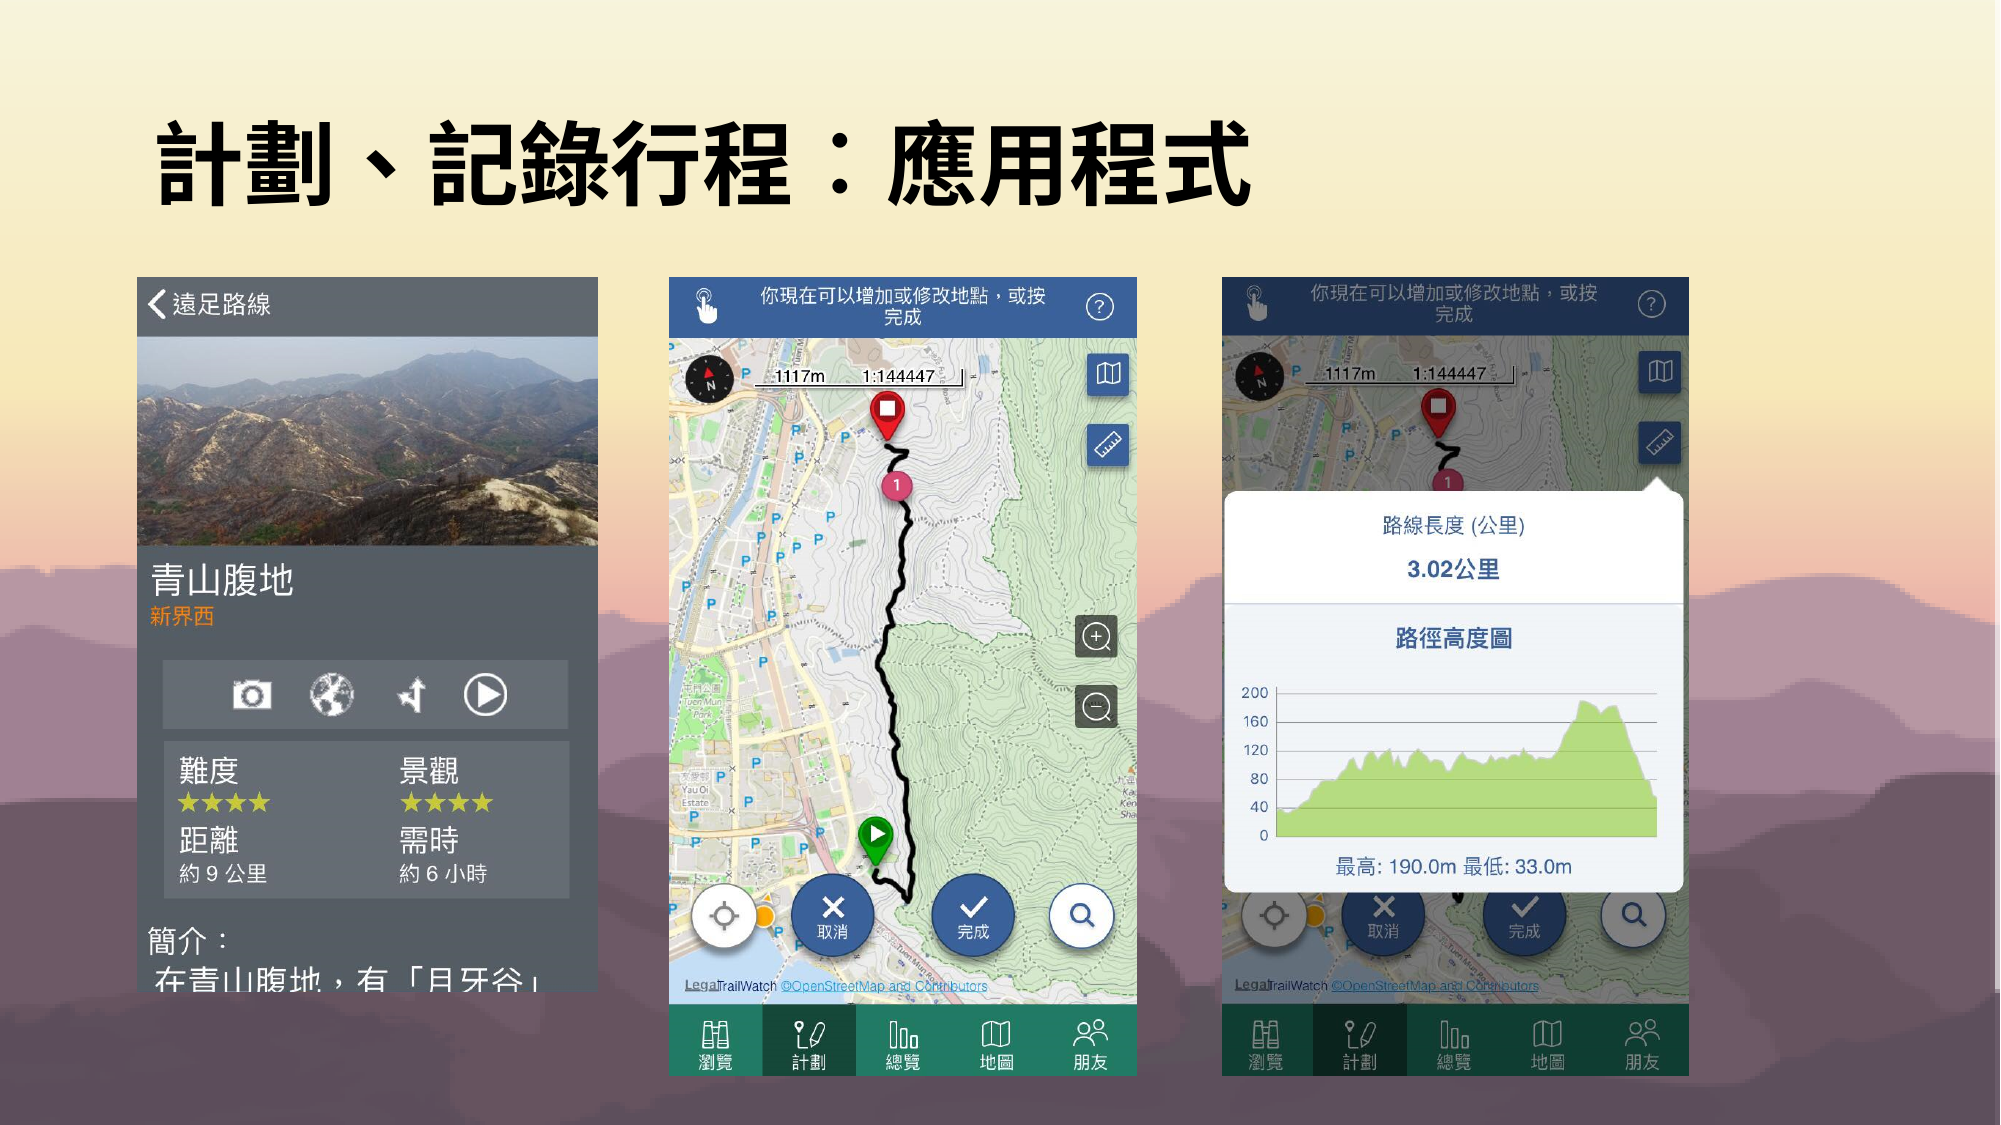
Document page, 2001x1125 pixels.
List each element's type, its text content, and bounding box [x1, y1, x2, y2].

picture [1222, 277, 1689, 1076]
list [137, 277, 598, 992]
title 計劃、記錄行程︰應用程式 [137, 59, 1863, 278]
picture [669, 277, 1137, 1076]
